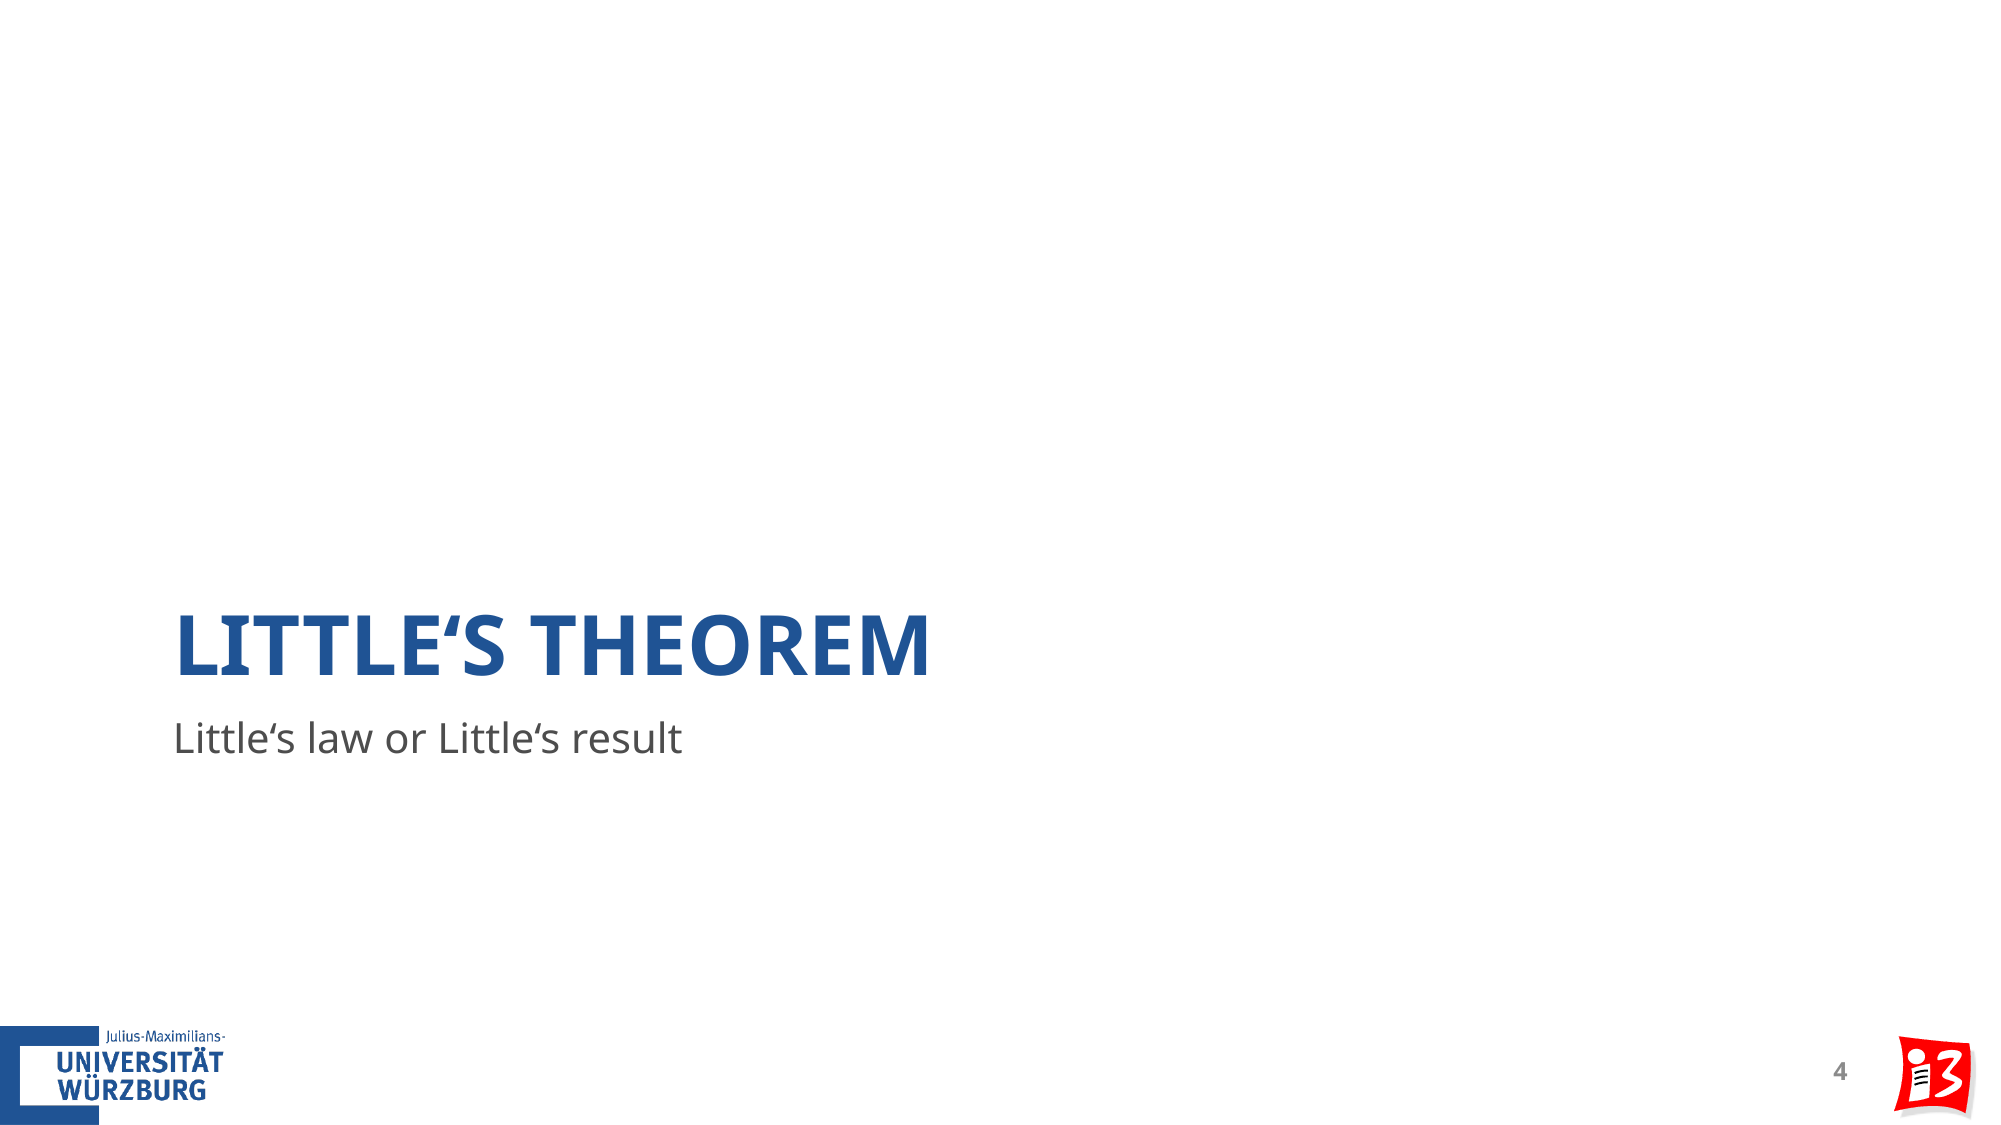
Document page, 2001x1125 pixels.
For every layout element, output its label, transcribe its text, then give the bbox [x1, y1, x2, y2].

slide_number 4 [1412, 1042, 1863, 1103]
title Little‘s Theorem [157, 362, 1859, 701]
picture [0, 1026, 225, 1125]
list Little‘s law or Little‘s result [157, 704, 1858, 951]
